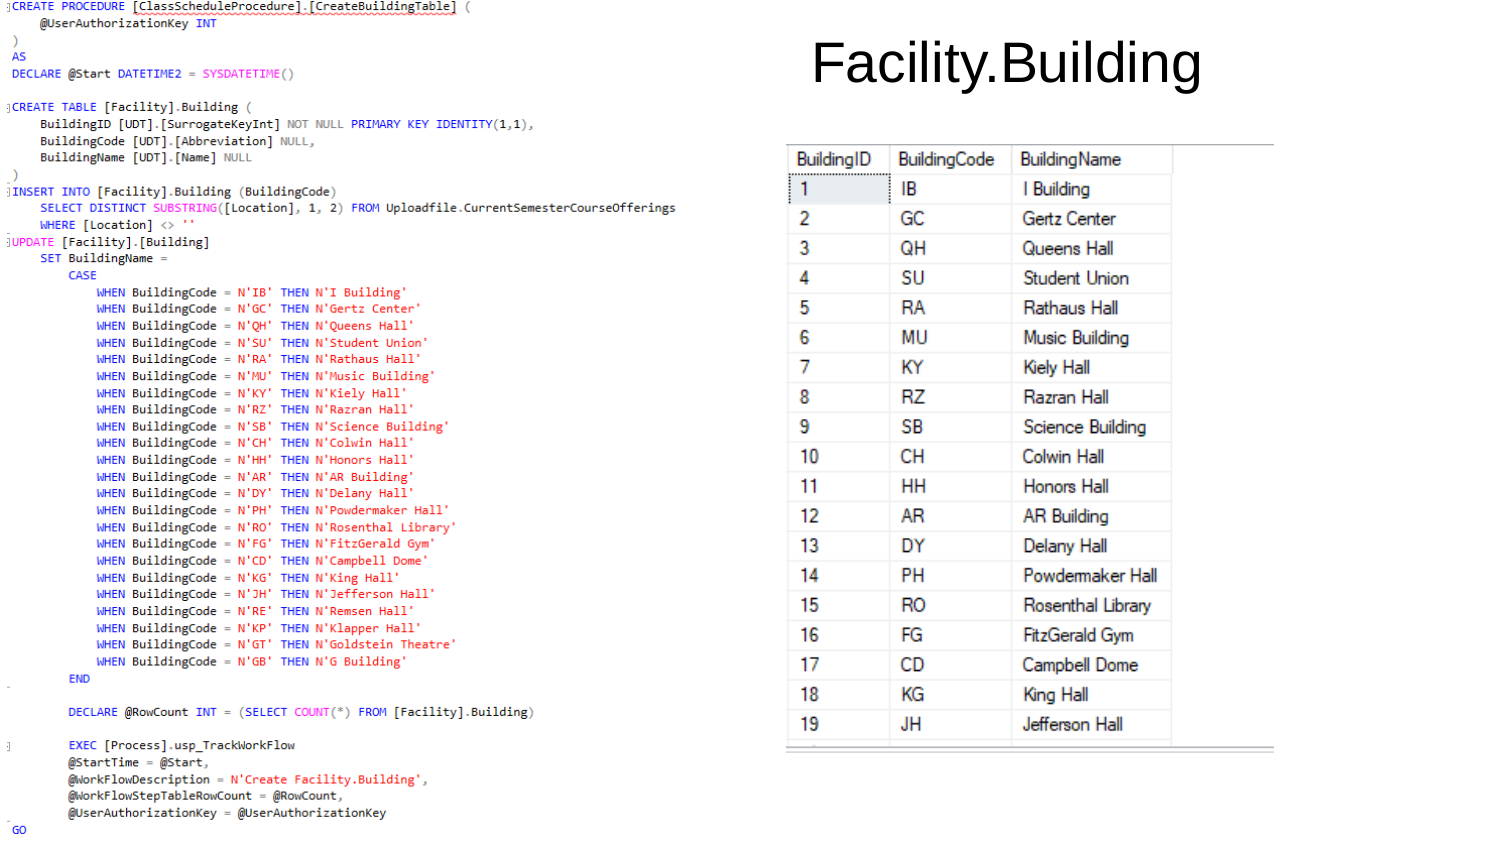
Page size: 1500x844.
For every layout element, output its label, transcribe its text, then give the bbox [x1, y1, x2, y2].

picture [785, 144, 1274, 753]
picture [7, 0, 736, 844]
title Facility.Building [796, 16, 1282, 111]
